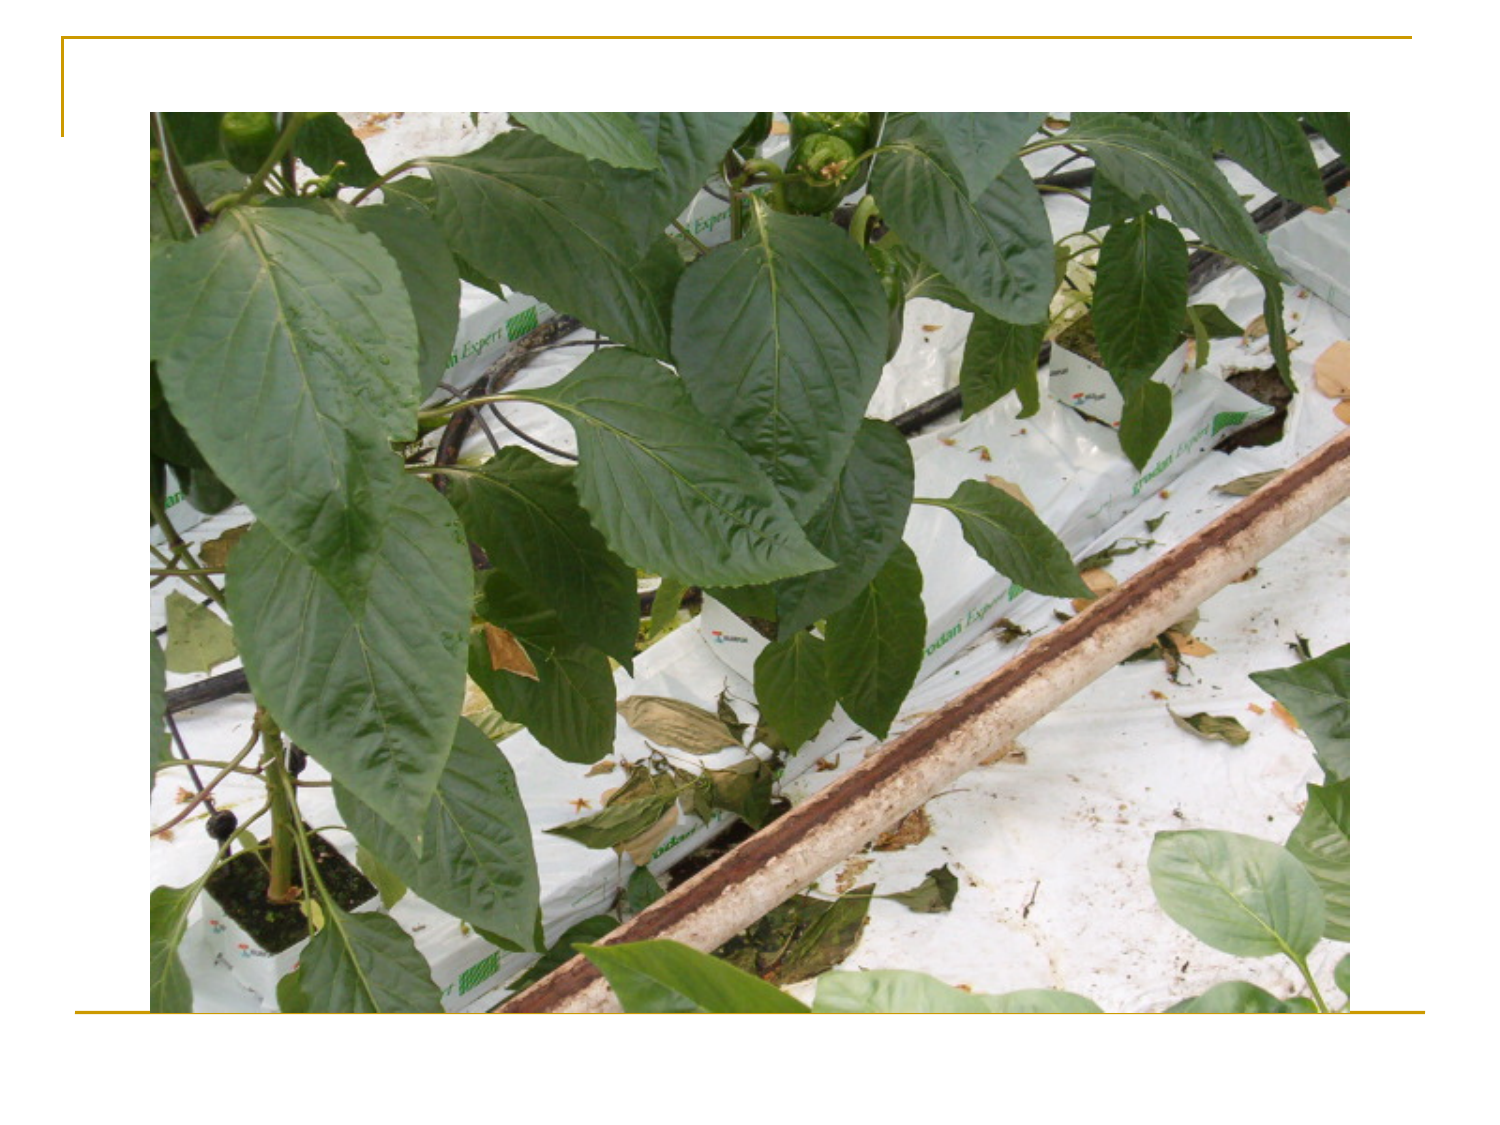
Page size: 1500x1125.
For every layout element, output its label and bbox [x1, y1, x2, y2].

picture [149, 112, 1351, 1013]
